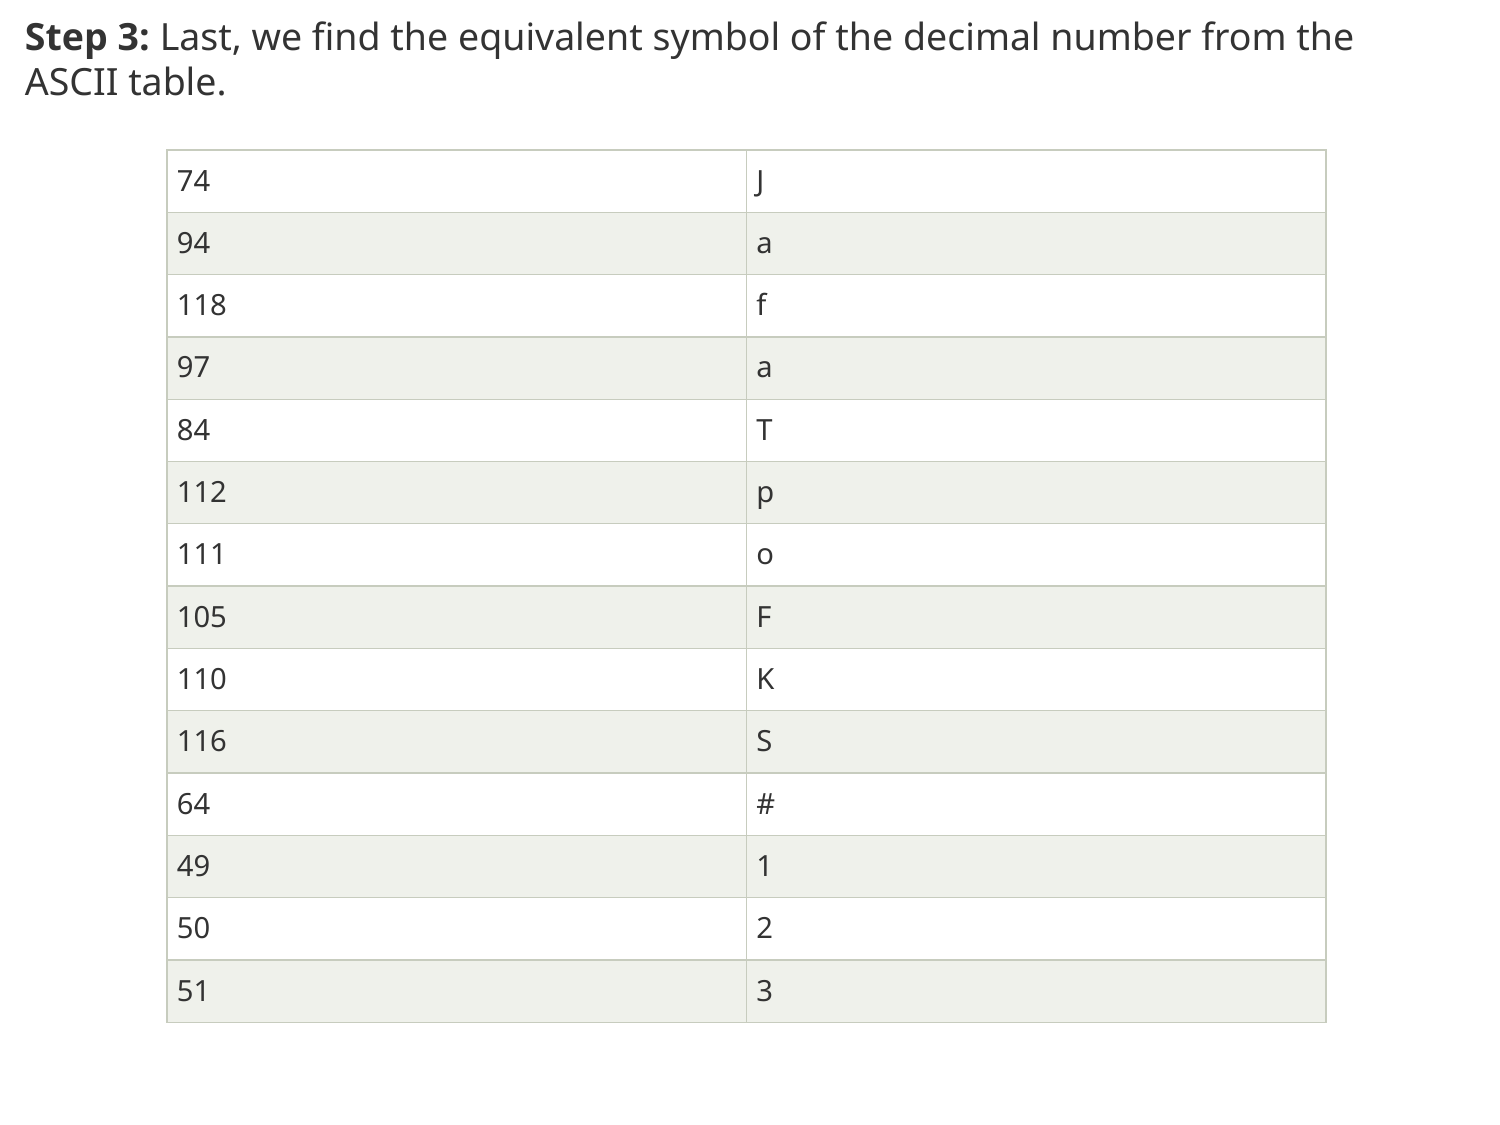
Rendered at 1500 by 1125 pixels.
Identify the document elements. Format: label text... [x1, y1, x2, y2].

table_cell 112 [168, 462, 746, 523]
table_cell 49 [168, 836, 746, 897]
table_header J [747, 151, 1325, 212]
table_cell f [747, 275, 1325, 336]
table_cell 1 [747, 836, 1325, 897]
table_cell o [747, 524, 1325, 585]
table_cell S [747, 711, 1325, 772]
table_cell 105 [168, 587, 746, 648]
table_cell a [747, 338, 1325, 399]
table_cell 51 [168, 961, 746, 1022]
list Step 3: Last, we find the equivalent symbol of the decimal number from the ASCII table. [24, 12, 1446, 651]
table_cell T [747, 400, 1325, 461]
table_cell 64 [168, 774, 746, 835]
table_cell 111 [168, 524, 746, 585]
table_header 74 [168, 151, 746, 212]
table_cell 110 [168, 649, 746, 710]
table_cell 84 [168, 400, 746, 461]
table_cell 118 [168, 275, 746, 336]
table_cell 50 [168, 898, 746, 959]
table_cell 2 [747, 898, 1325, 959]
table_cell 116 [168, 711, 746, 772]
table_cell p [747, 462, 1325, 523]
table_cell F [747, 587, 1325, 648]
table_cell # [747, 774, 1325, 835]
table_cell 3 [747, 961, 1325, 1022]
table_cell 94 [168, 213, 746, 274]
table_cell K [747, 649, 1325, 710]
table_cell 97 [168, 338, 746, 399]
table_cell a [747, 213, 1325, 274]
